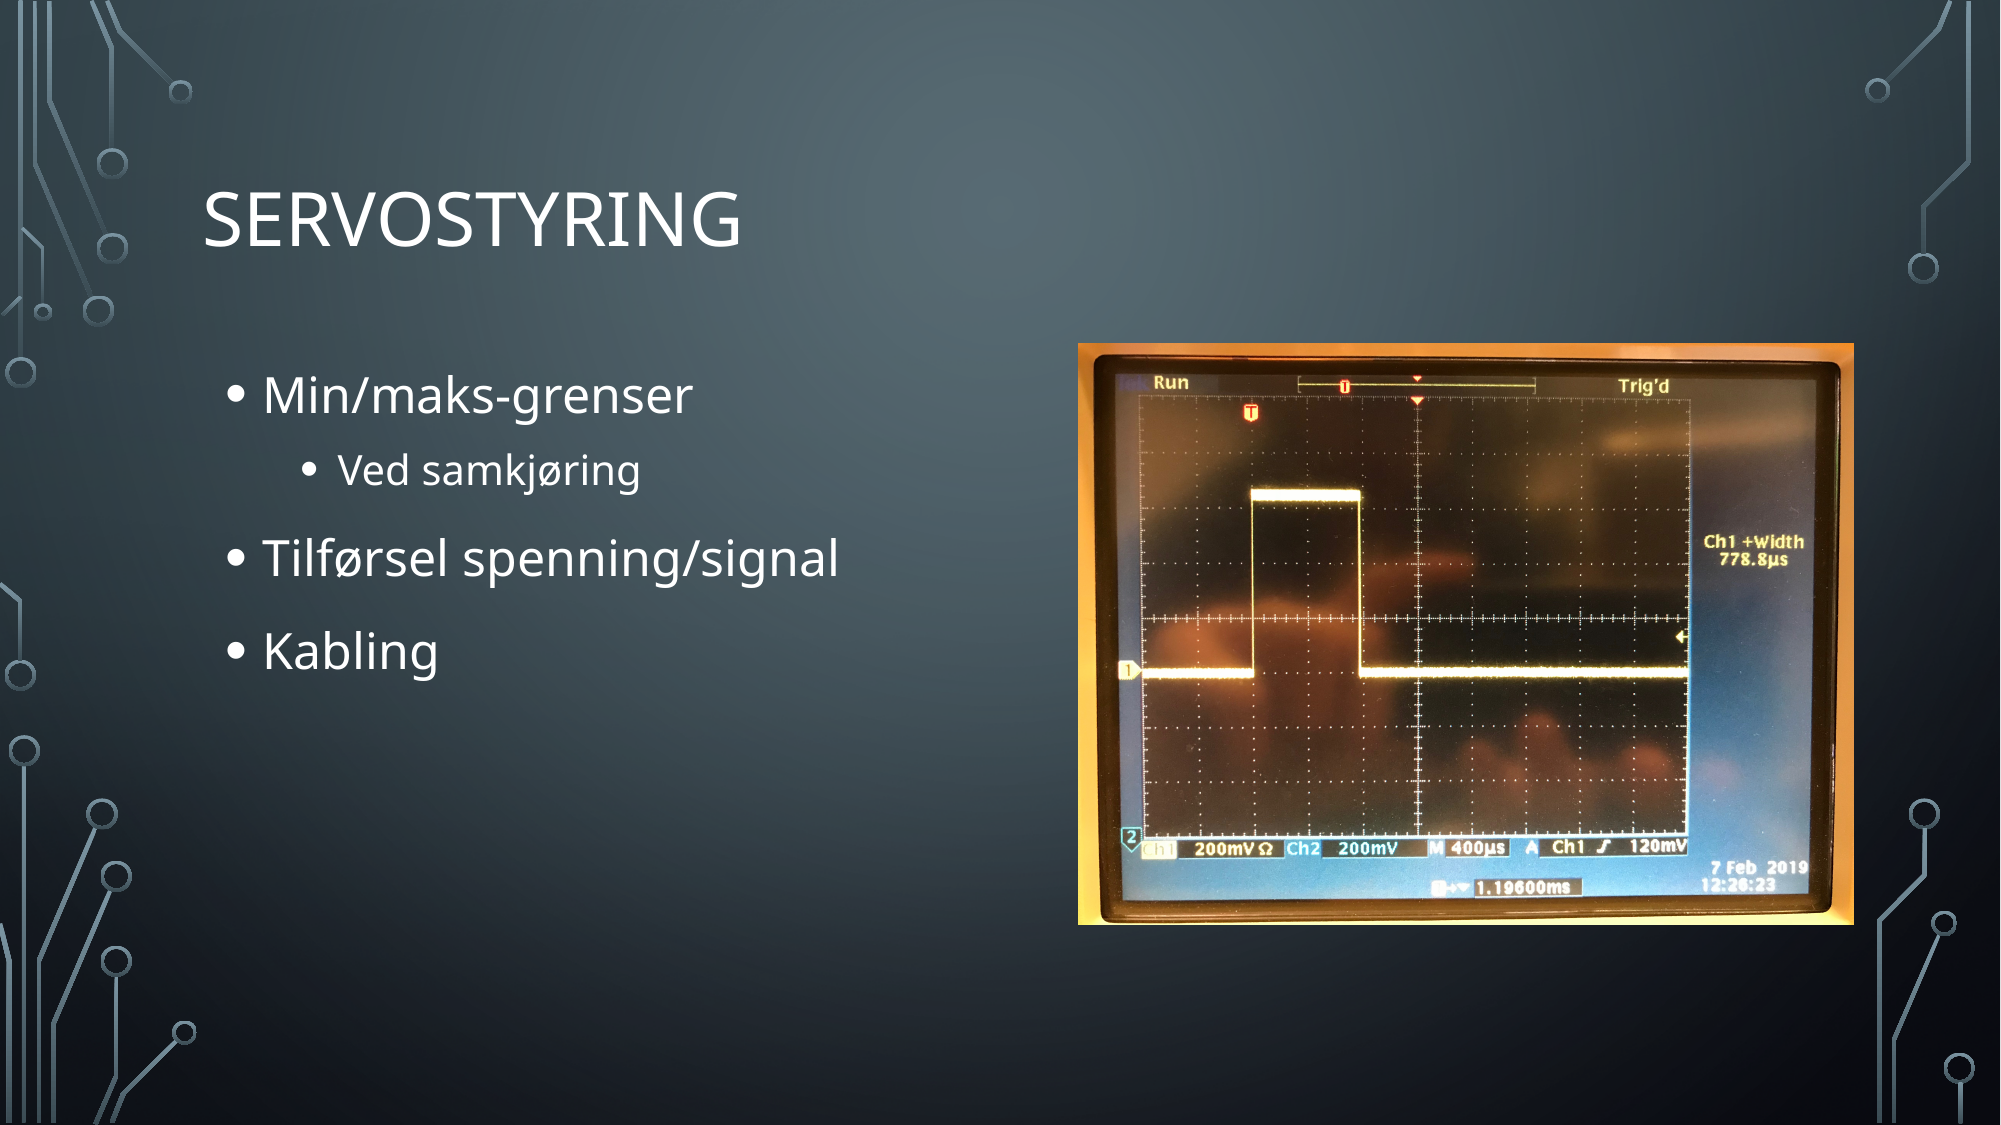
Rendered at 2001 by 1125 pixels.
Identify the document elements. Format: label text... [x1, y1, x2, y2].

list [1078, 343, 1854, 926]
list Min/maks-grenser Ved samkjøring Tilførsel spenning/signal Kabling [210, 343, 1010, 925]
title ServoStyring [187, 101, 1813, 344]
